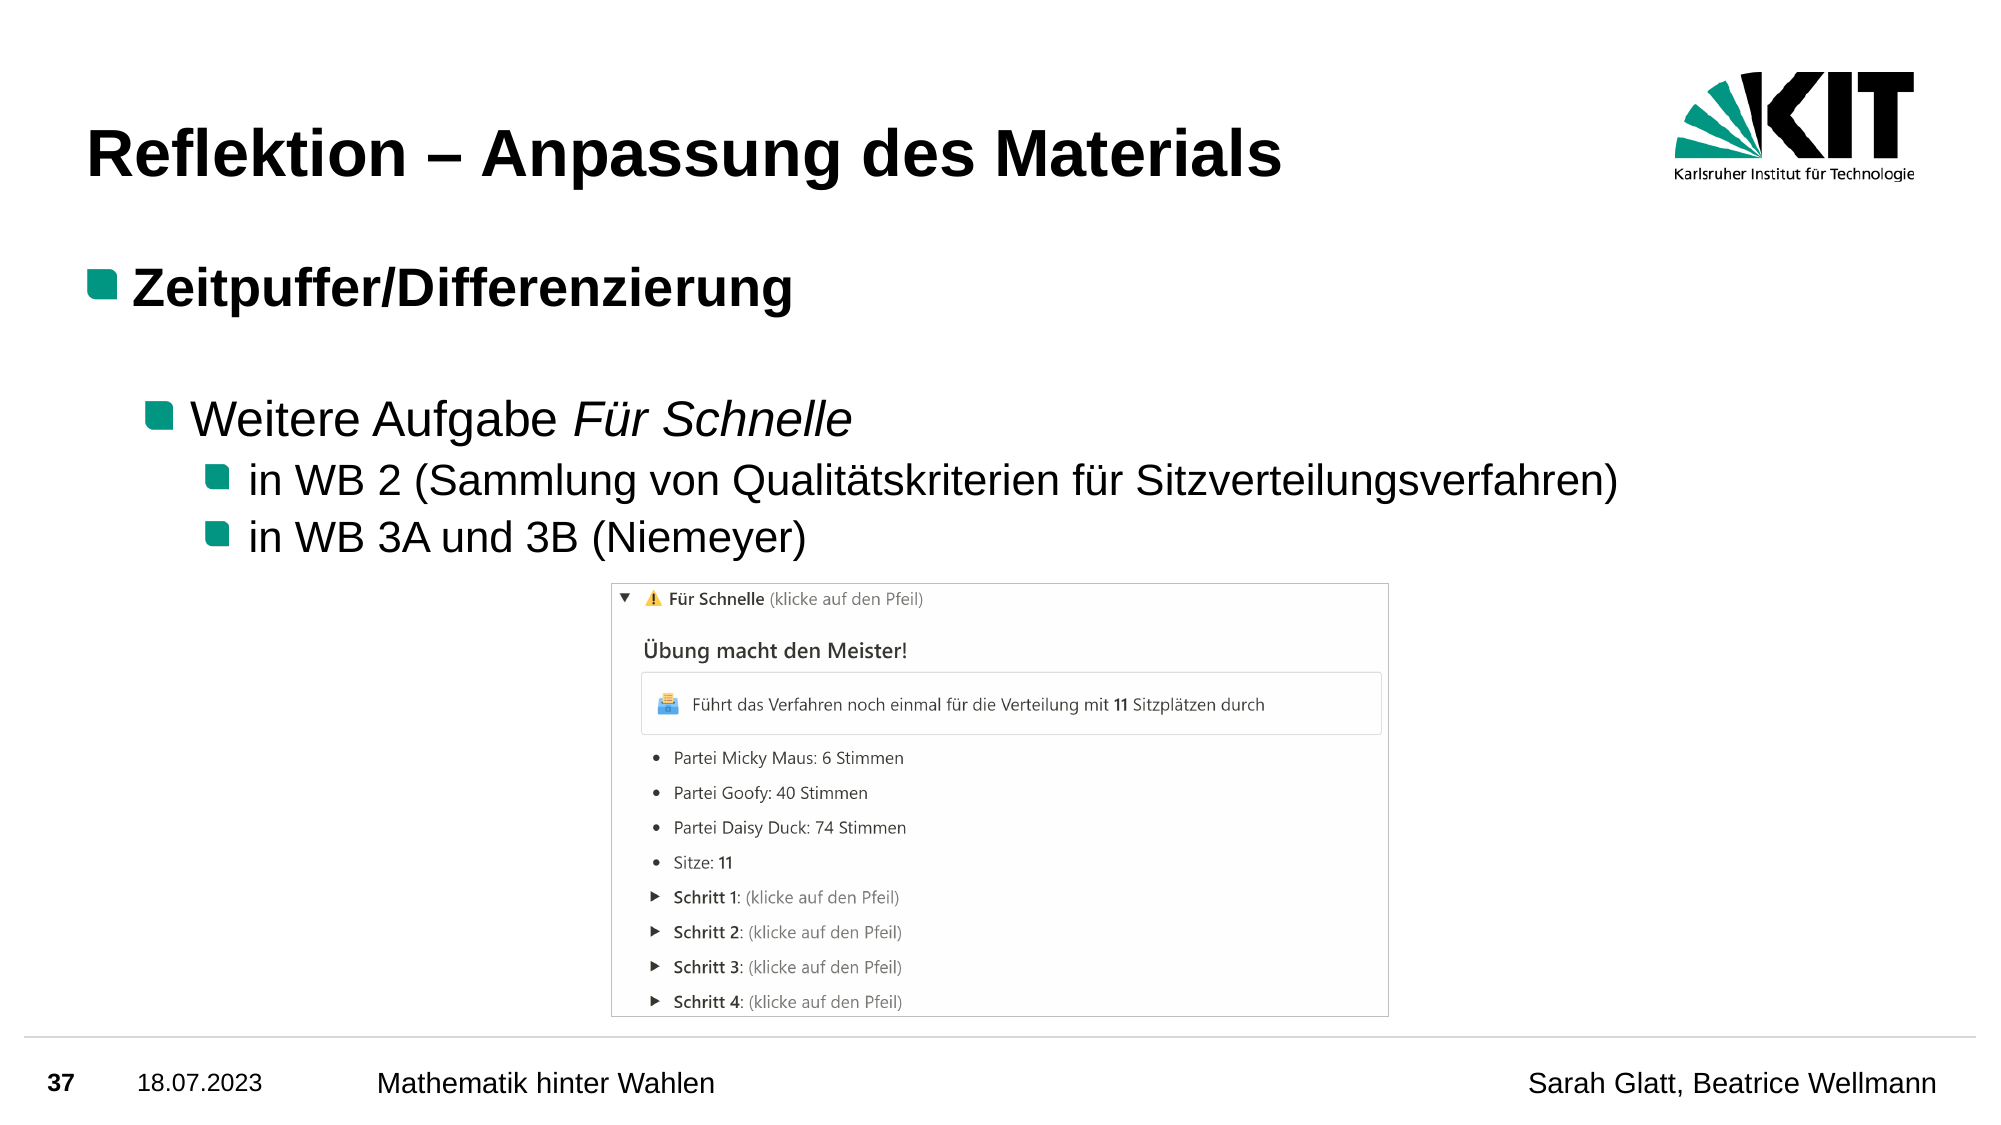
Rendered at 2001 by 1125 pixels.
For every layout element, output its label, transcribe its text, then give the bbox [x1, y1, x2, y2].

list Zeitpuffer/Differenzierung Weitere Aufgabe Für Schnelle in WB 2 (Sammlung von Qualitätskriterien für Sitzverteilungsverfahren) in WB 3A und 3B (Niemeyer) [87, 259, 1913, 996]
slide_number 37 [47, 1038, 119, 1125]
picture [87, 269, 117, 303]
text_box Sarah Glatt, Beatrice Wellmann [1408, 1054, 1954, 1109]
text_box Mathematik hinter Wahlen [361, 1054, 907, 1109]
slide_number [137, 1038, 362, 1125]
picture [205, 521, 229, 549]
picture [205, 464, 229, 492]
picture [611, 583, 1389, 1017]
picture [145, 401, 173, 433]
title Reflektion – Anpassung des Materials [86, 64, 1589, 191]
picture [1675, 72, 1914, 182]
